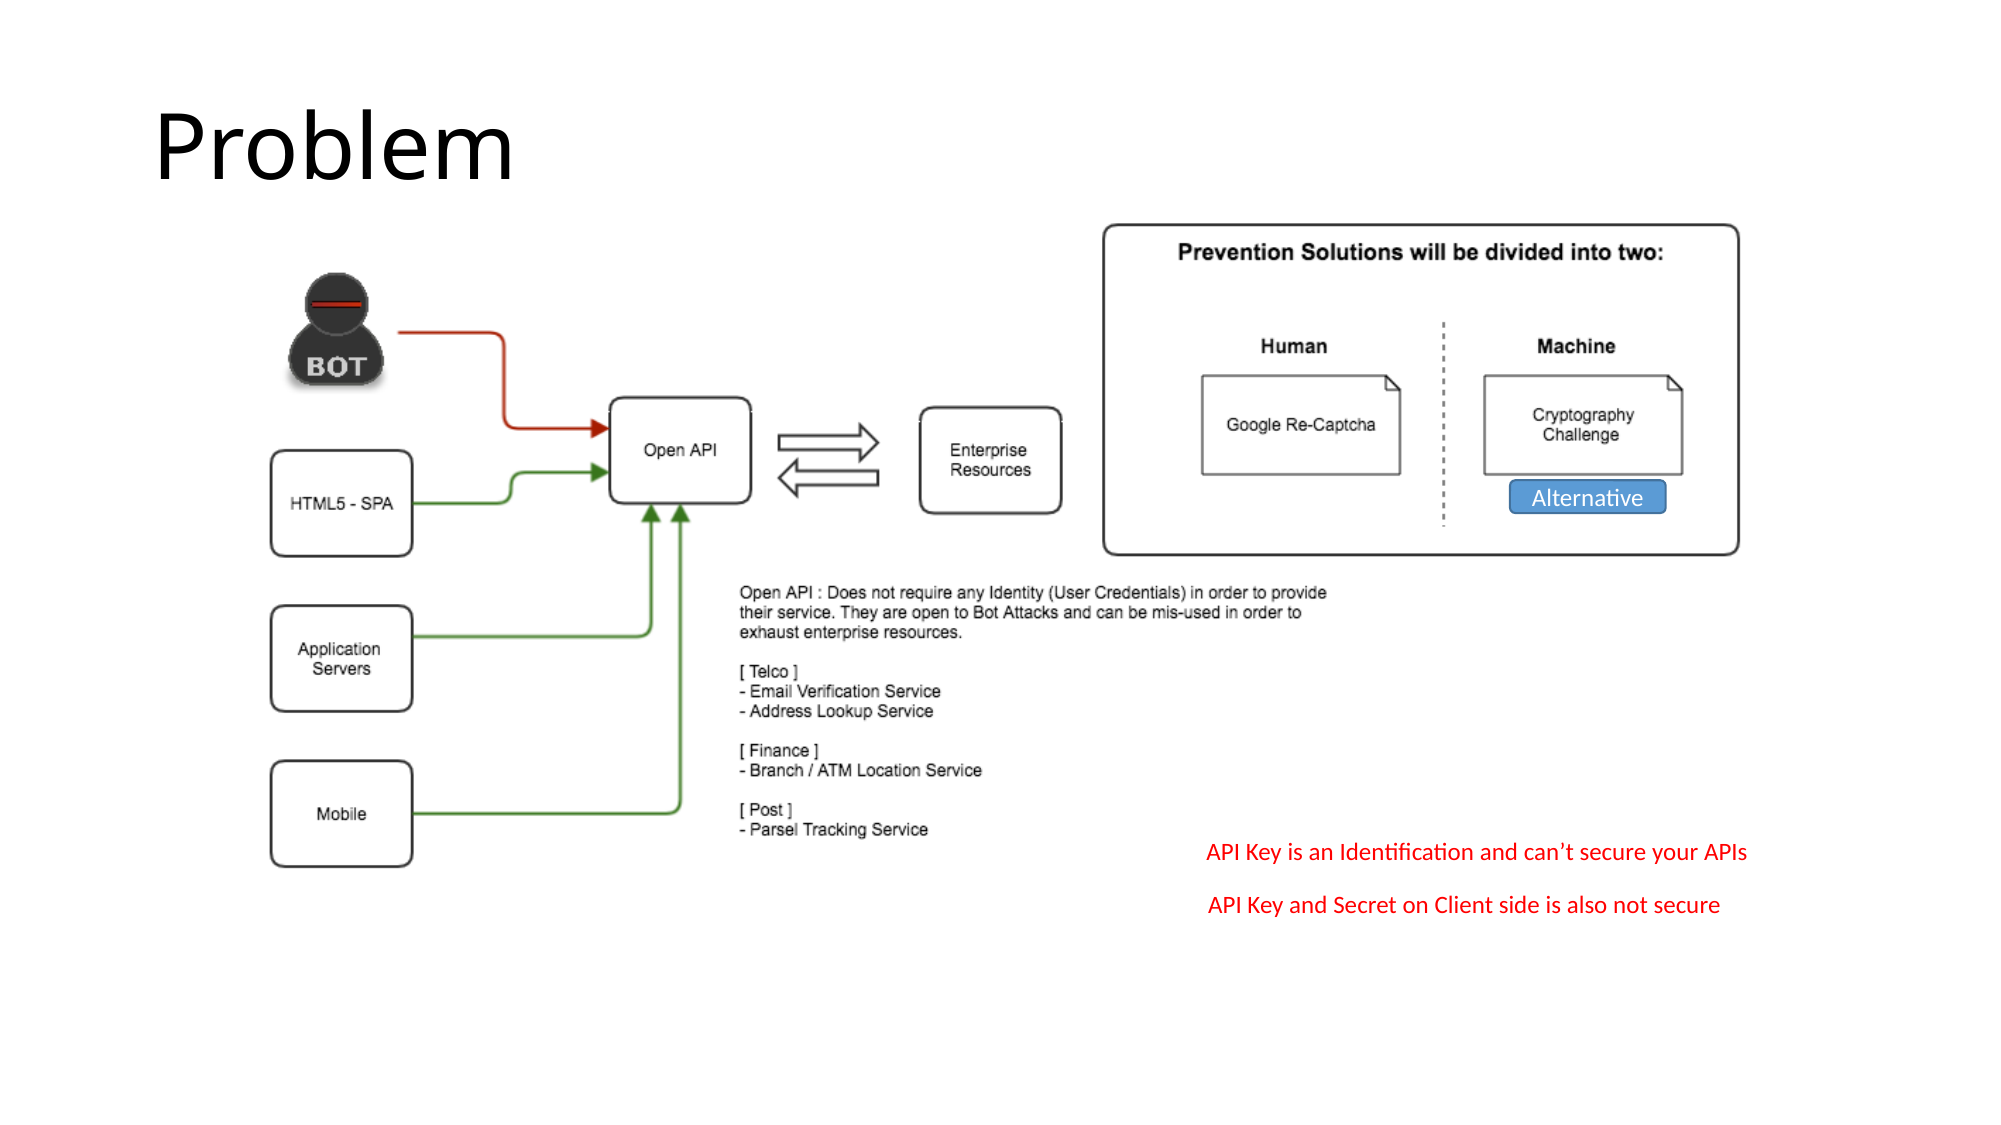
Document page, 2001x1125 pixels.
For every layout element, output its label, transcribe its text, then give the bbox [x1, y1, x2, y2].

text_box API Key and Secret on Client side is also not secure [1193, 895, 1737, 926]
picture [102, 98, 1767, 895]
title Problem [137, 41, 1863, 259]
